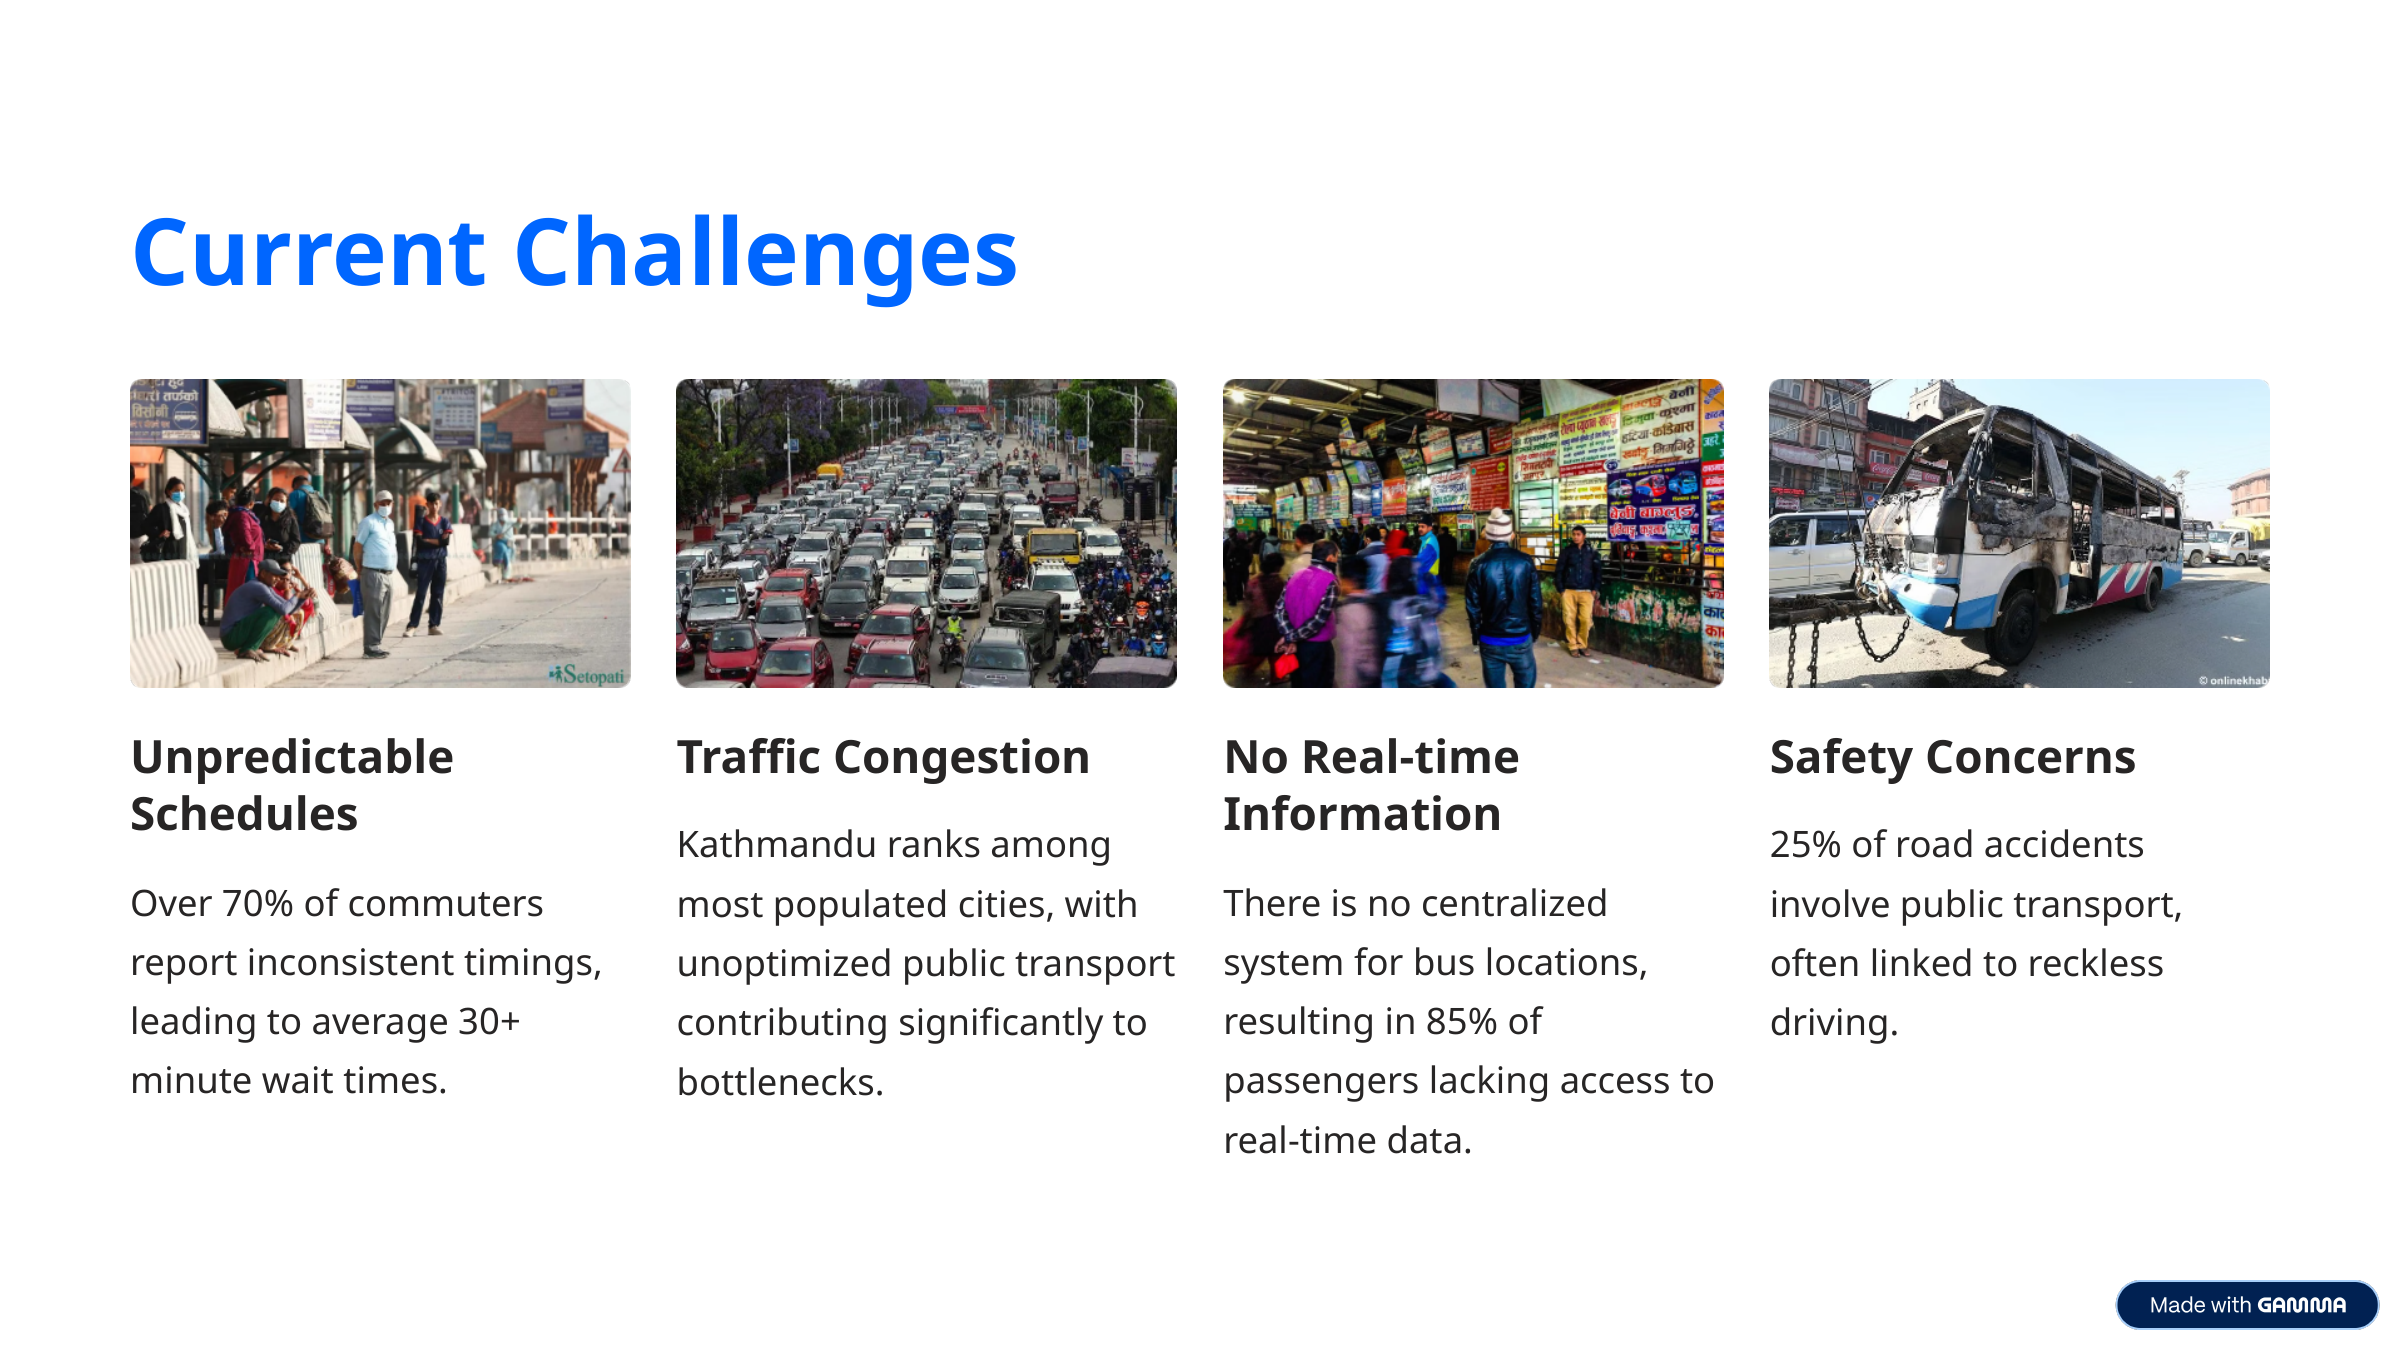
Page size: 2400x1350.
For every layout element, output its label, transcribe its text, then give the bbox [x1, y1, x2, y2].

picture [1223, 379, 1724, 689]
text_box Kathmandu ranks among most populated cities, with unoptimized public transport contributing significantly to bottlenecks. [676, 805, 1177, 1104]
text_box Current Challenges [130, 188, 1061, 305]
picture [130, 379, 631, 689]
picture [1769, 379, 2270, 689]
text_box No Real-time Information [1223, 725, 1724, 842]
picture [2106, 1271, 2389, 1339]
text_box Over 70% of commuters report inconsistent timings, leading to average 30+ minute wait times. [130, 863, 631, 1102]
text_box Traffic Congestion [676, 725, 1142, 784]
text_box Unpredictable Schedules [130, 725, 631, 842]
picture [676, 379, 1177, 689]
text_box Safety Concerns [1769, 725, 2235, 784]
text_box 25% of road accidents involve public transport, often linked to reckless driving. [1769, 805, 2270, 1044]
text_box There is no centralized system for bus locations, resulting in 85% of passengers lacking access to real-time data. [1223, 863, 1724, 1162]
